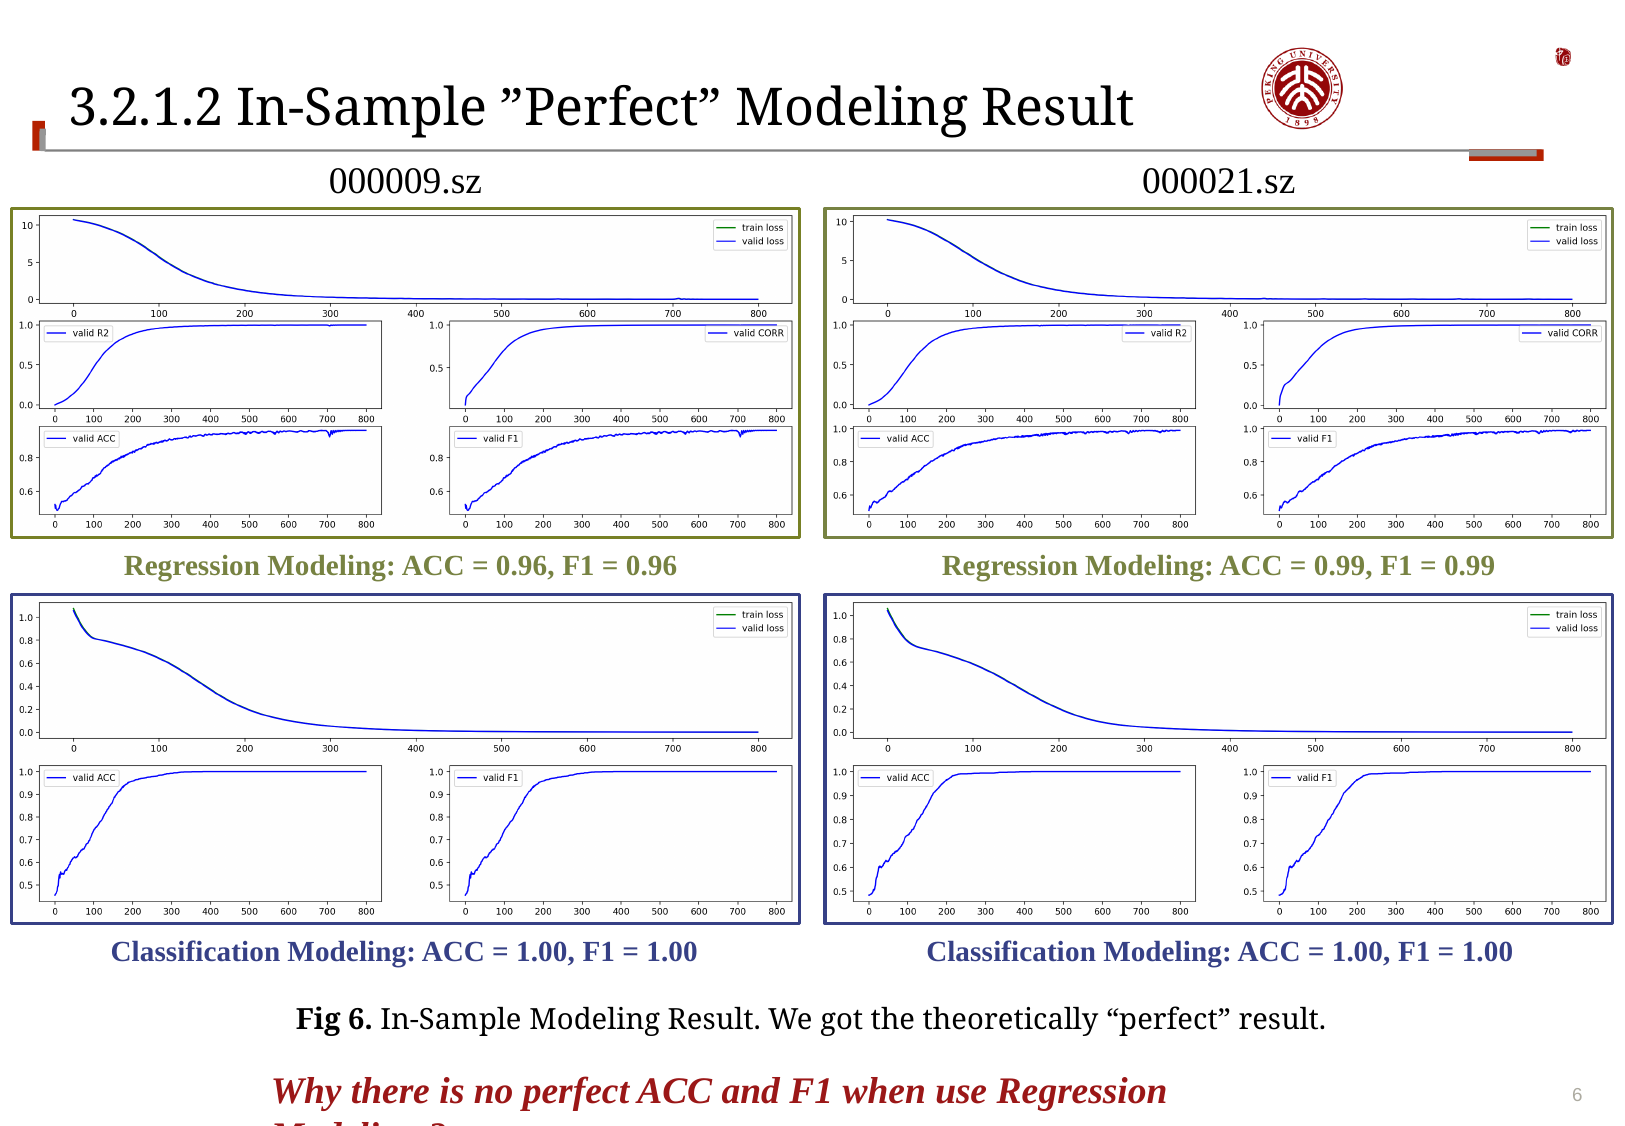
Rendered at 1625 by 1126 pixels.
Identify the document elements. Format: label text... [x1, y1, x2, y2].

title 3.2.1.2 In-Sample ”Perfect” Modeling Result [67, 60, 1256, 149]
text_box Classification Modeling: ACC = 1.00, F1 = 1.00 [926, 936, 1514, 968]
text_box Regression Modeling: ACC = 0.96, F1 = 0.96 [123, 549, 685, 582]
picture [826, 209, 1612, 536]
text_box 000009.sz [0, 149, 812, 209]
text_box Classification Modeling: ACC = 1.00, F1 = 1.00 [110, 936, 699, 968]
text_box Why there is no perfect ACC and F1 when use Regression Modeling ? [256, 1058, 1367, 1126]
text_box Fig 6. In-Sample Modeling Result. We got the theoretically “perfect” result. [267, 1000, 1356, 1036]
text_box 000021.sz [812, 149, 1625, 209]
picture [826, 595, 1612, 923]
picture [12, 595, 798, 923]
text_box Regression Modeling: ACC = 0.99, F1 = 0.99 [941, 549, 1496, 582]
picture [1259, 31, 1581, 141]
picture [12, 209, 798, 536]
